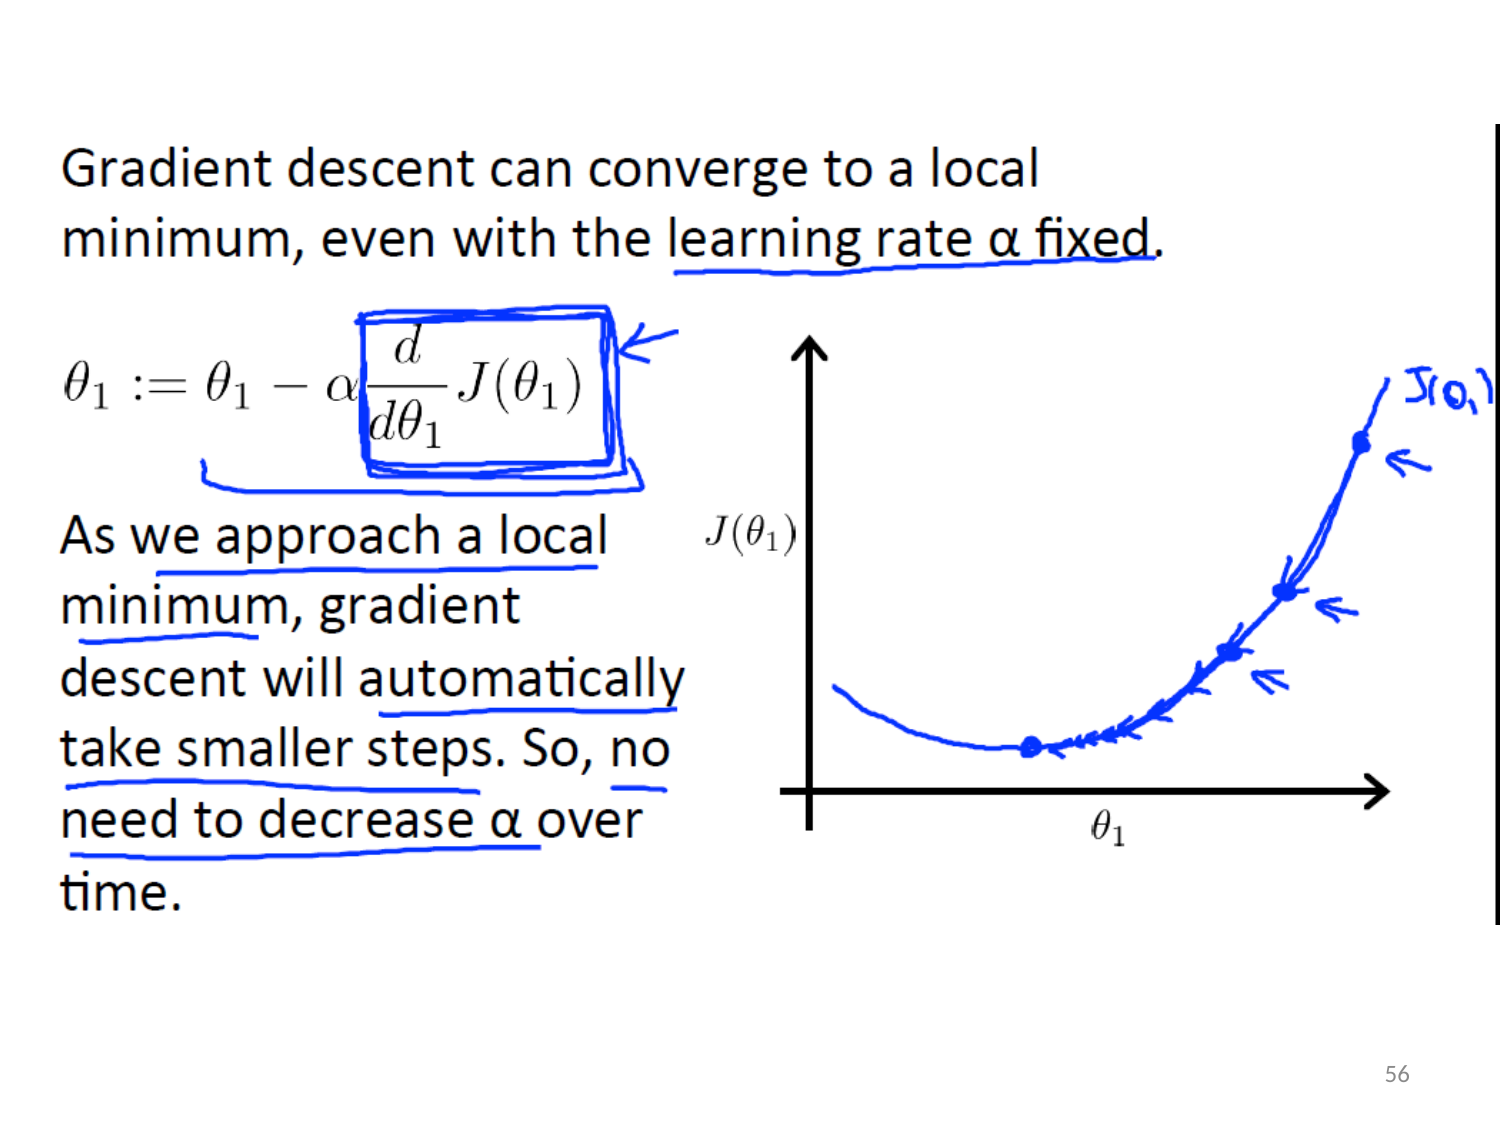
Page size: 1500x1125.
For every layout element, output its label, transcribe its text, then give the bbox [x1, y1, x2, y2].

slide_number 56 [1074, 1042, 1425, 1103]
picture [9, 123, 1500, 926]
